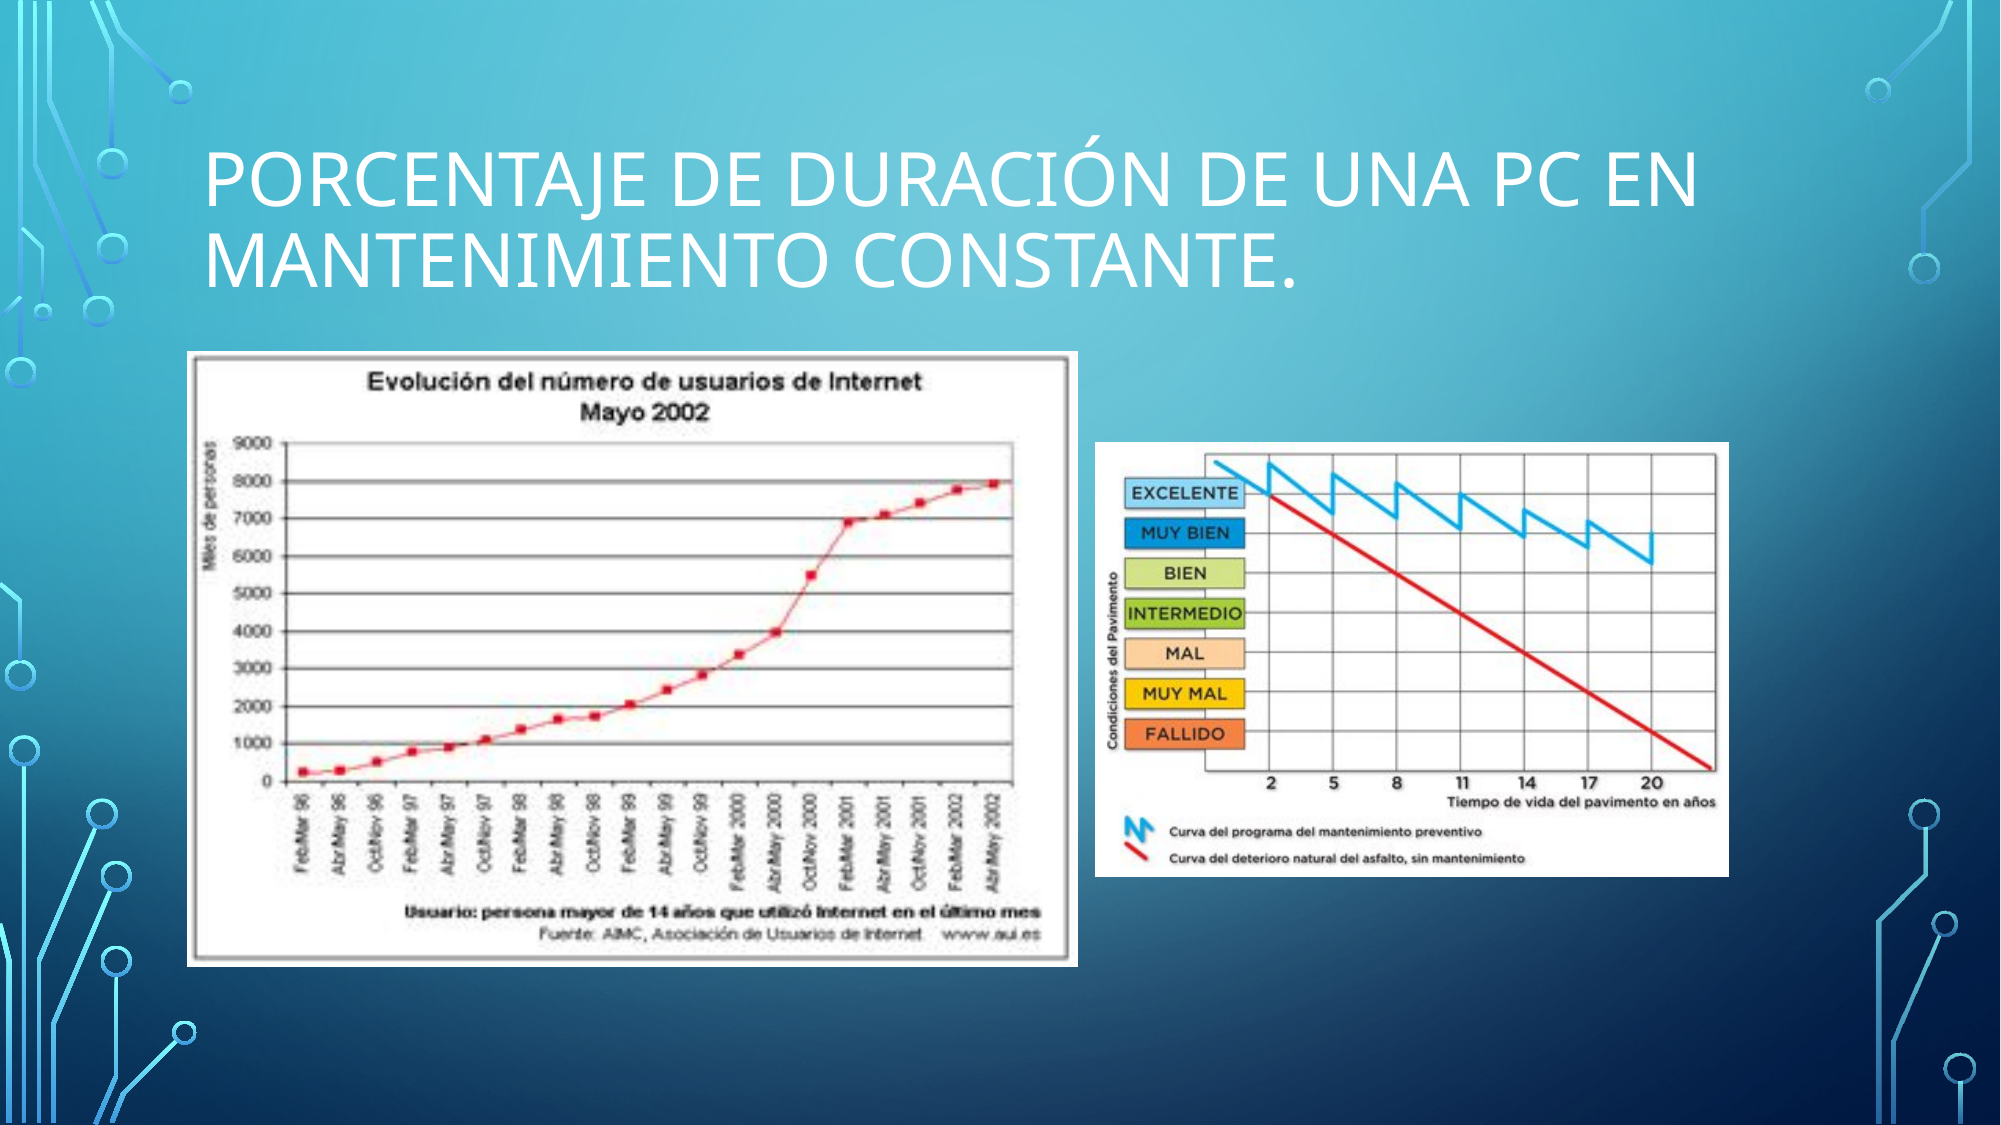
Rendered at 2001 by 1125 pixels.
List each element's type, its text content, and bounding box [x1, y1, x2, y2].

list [1095, 442, 1729, 877]
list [186, 351, 1078, 968]
title Porcentaje de duración de una pc en mantenimiento constante. [187, 101, 1813, 344]
